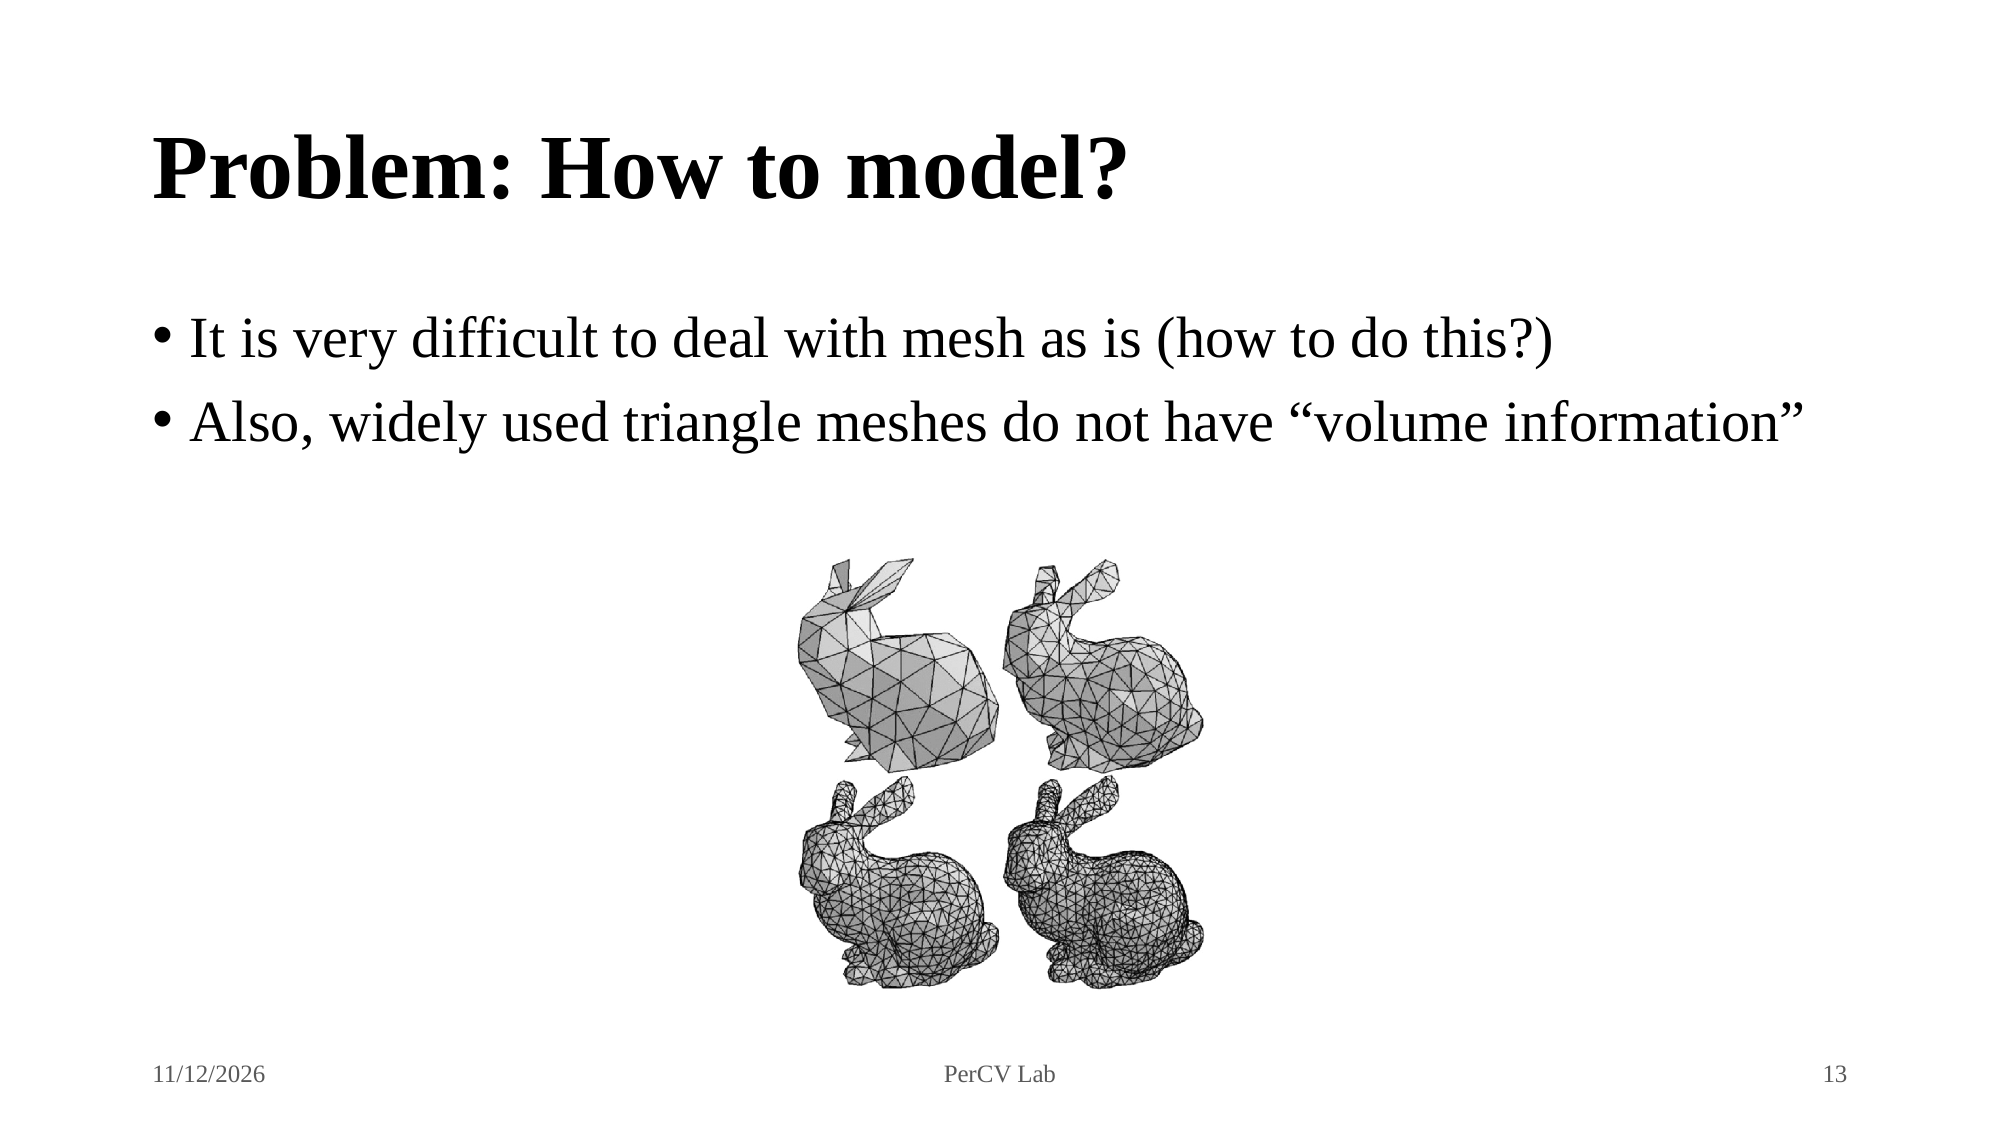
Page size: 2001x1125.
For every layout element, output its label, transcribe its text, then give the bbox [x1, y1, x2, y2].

title Problem: How to model? [137, 59, 1863, 278]
list It is very difficult to deal with mesh as is (how to do this?) Also, widely used triangle meshes do not have “volume information” [137, 299, 1863, 1014]
slide_number 13 [1412, 1042, 1863, 1103]
picture [771, 541, 1229, 1014]
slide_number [137, 1042, 588, 1103]
footer PerCV Lab [662, 1042, 1338, 1103]
